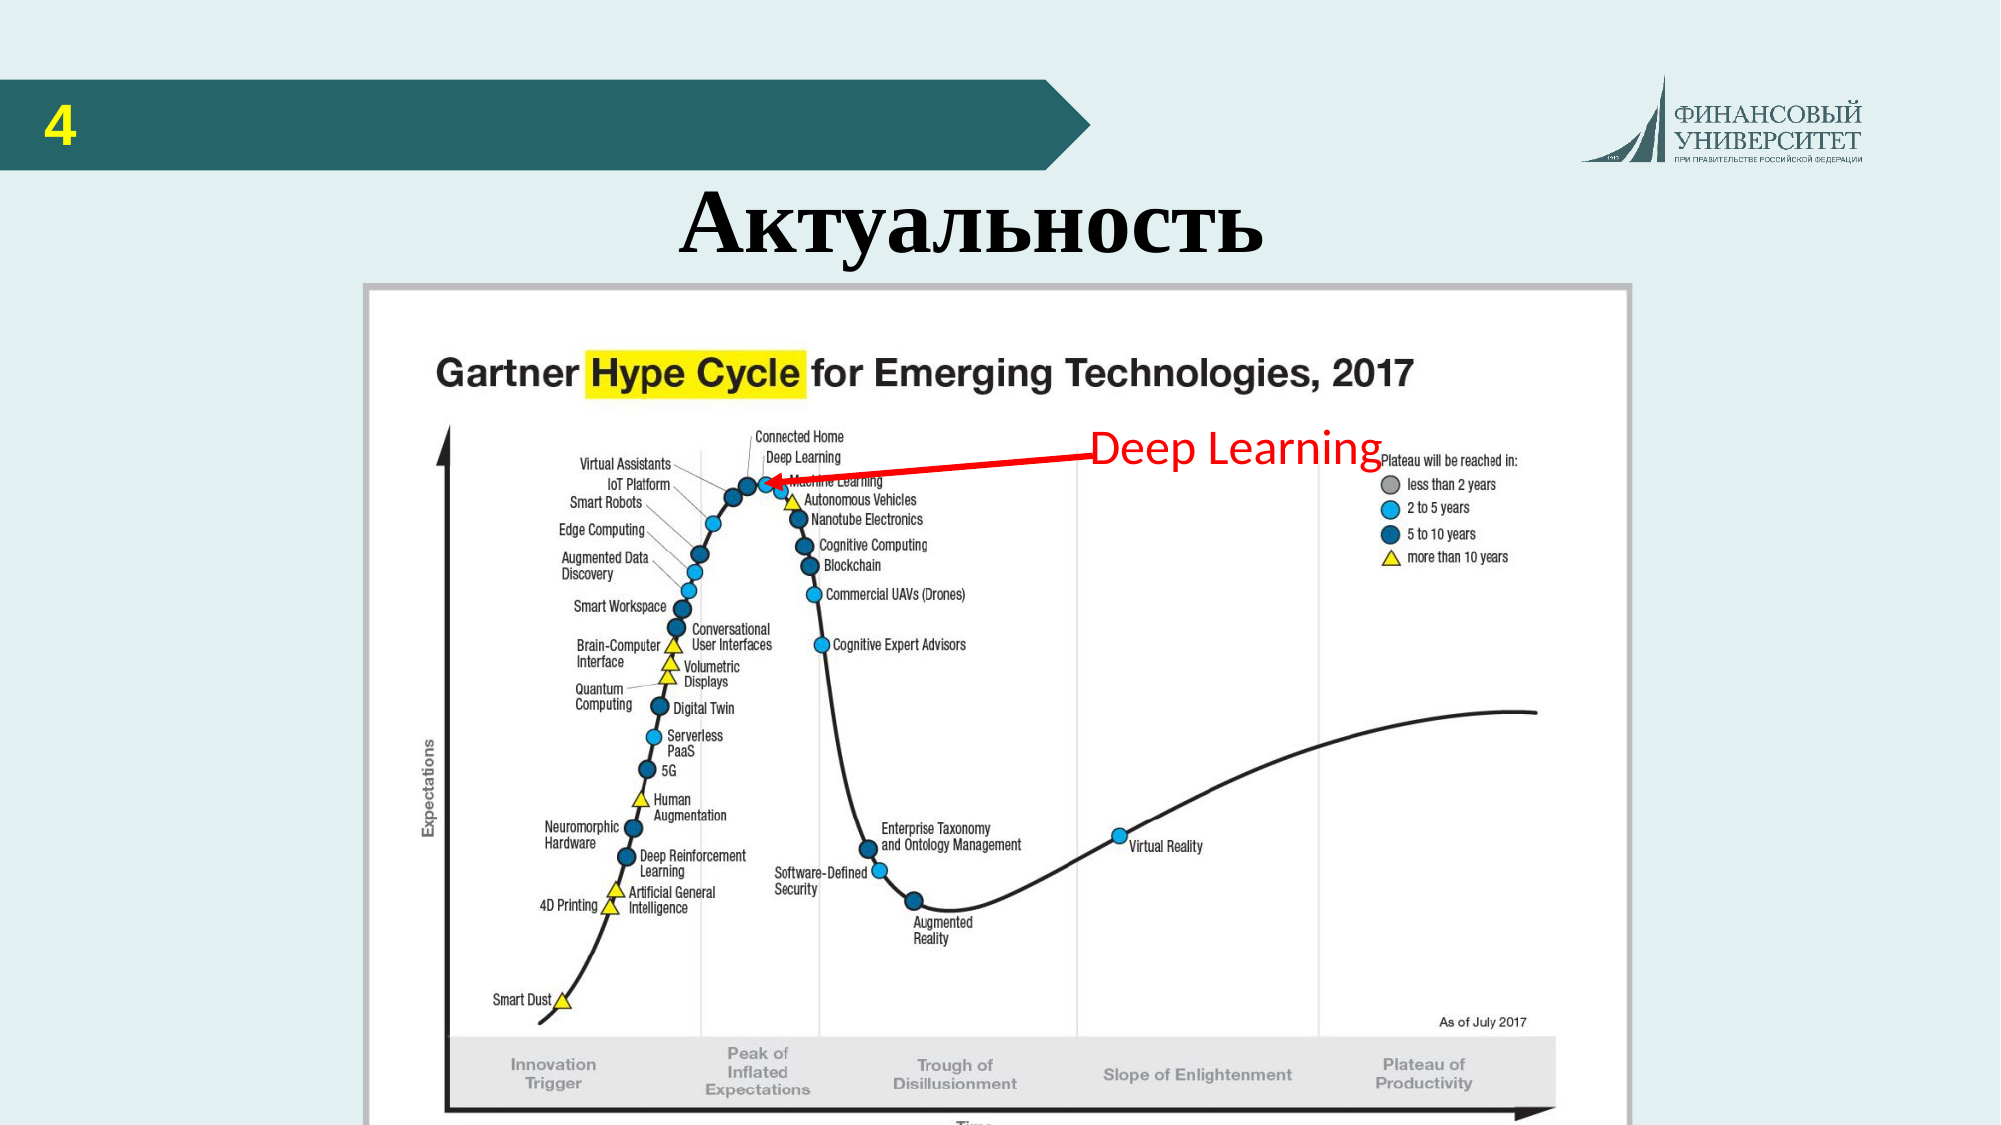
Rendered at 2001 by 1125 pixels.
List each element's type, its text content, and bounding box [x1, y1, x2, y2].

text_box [763, 455, 1093, 484]
picture [1579, 70, 1863, 171]
slide_number 4 [29, 95, 285, 150]
title Актуальность [109, 122, 1835, 323]
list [362, 283, 1633, 1125]
